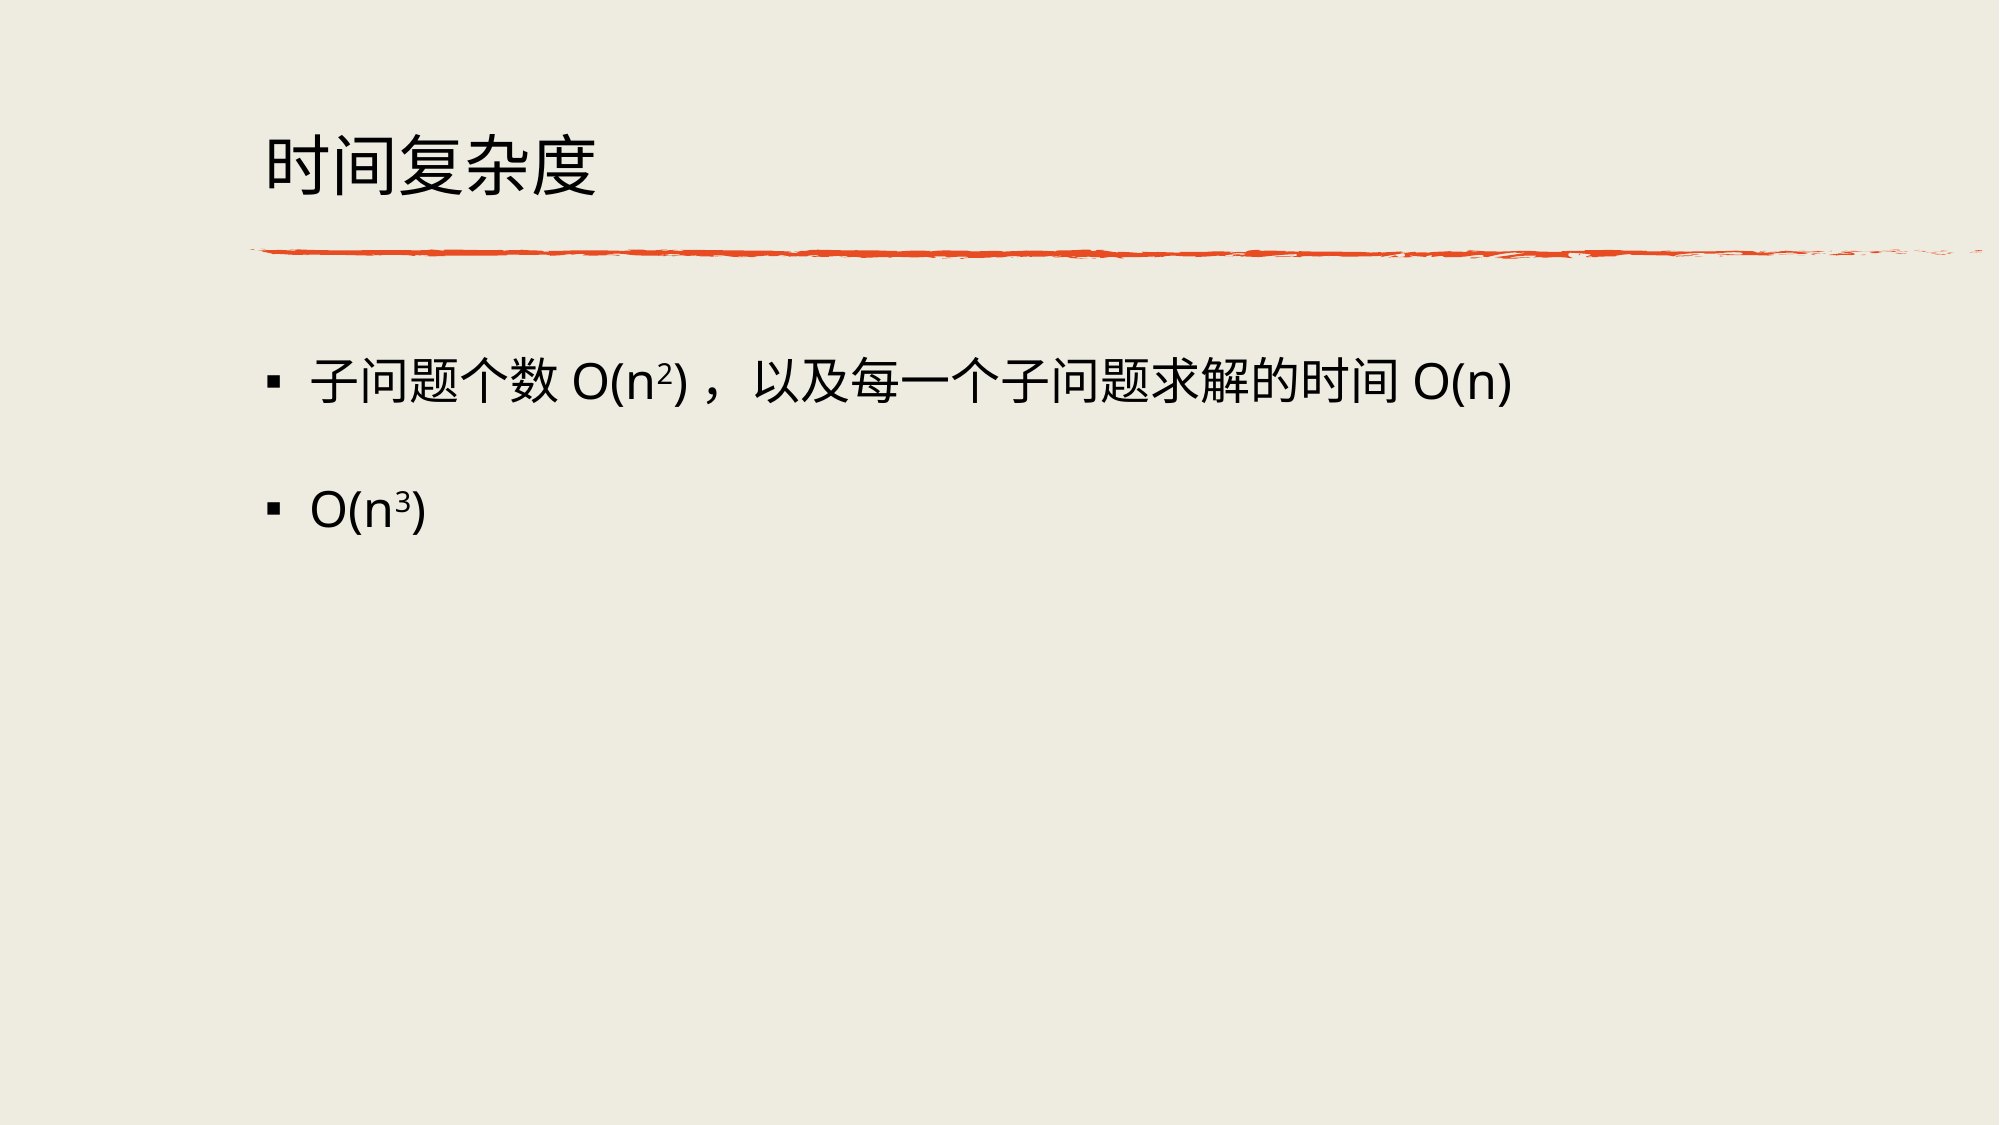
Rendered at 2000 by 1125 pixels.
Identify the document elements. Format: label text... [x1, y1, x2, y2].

title 时间复杂度 [249, 45, 1750, 213]
list ⼦问题个数O(n2)，以及每⼀个⼦问题求解的时间O(n) O(n3) [249, 312, 1750, 1013]
